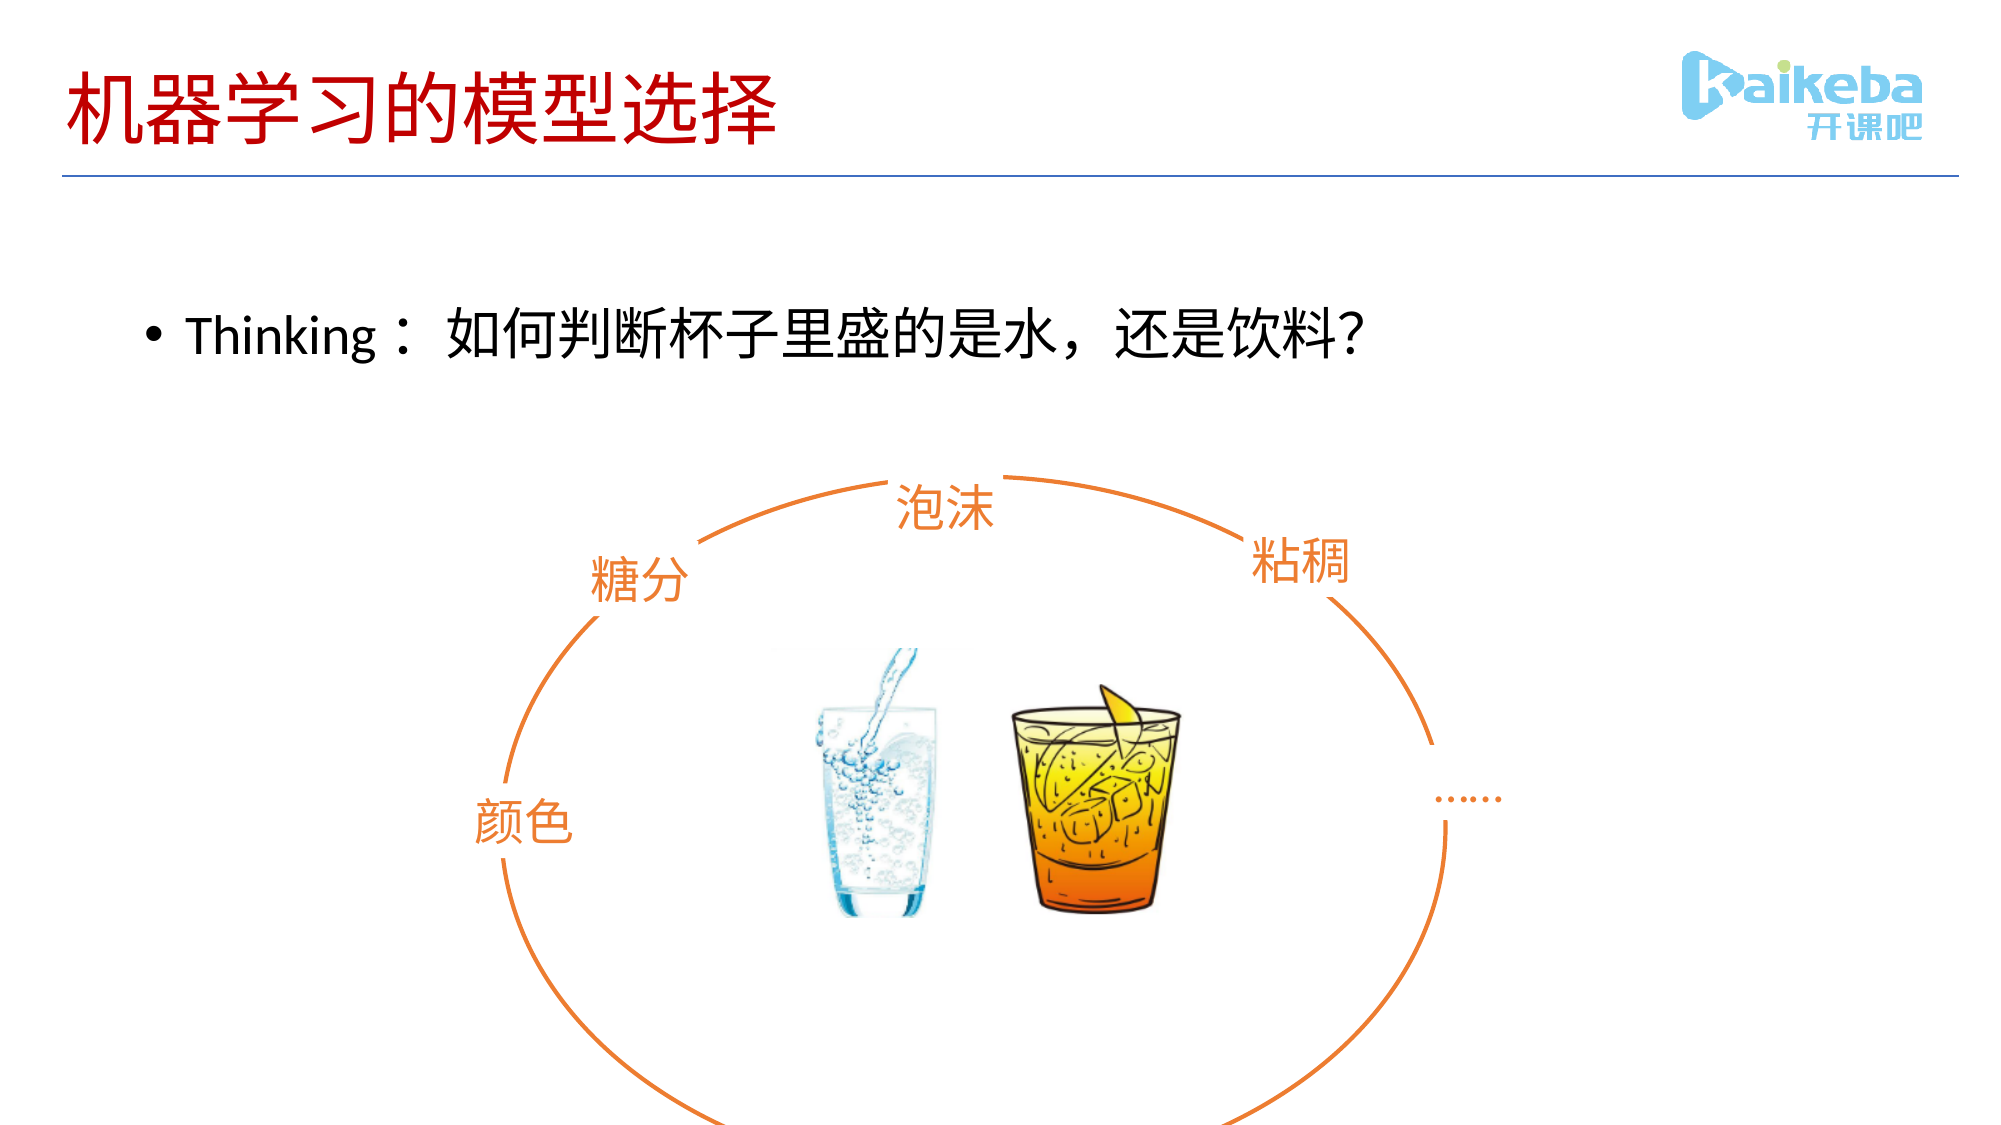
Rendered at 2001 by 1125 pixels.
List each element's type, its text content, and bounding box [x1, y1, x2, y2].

text_box …… [1426, 745, 1511, 820]
text_box 颜色 [467, 783, 583, 859]
picture [991, 683, 1204, 918]
text_box 泡沫 [887, 468, 1004, 544]
list Thinking：如何判断杯子里盛的是水，还是饮料？ [136, 298, 1631, 376]
picture [767, 648, 974, 918]
text_box 糖分 [583, 541, 699, 617]
title 机器学习的模型选择 [57, 59, 1728, 167]
text_box 城市计算： 出租车行程的总时间，交通流量预测，PM2.5预测 价格预测 北上广、比特币、短租数据集 竞猜 篮球联赛，预测那个团队能够获胜 医疗 肺癌检测，预测17个身体区域存在威胁的概率 金融科技： 风险控制，失信企业识别，用户违约预测，潜在企业客户预测 HR 员工离职预测 [1653, 21, 1950, 167]
text_box [501, 475, 1448, 1125]
text_box 粘稠 [1243, 521, 1359, 597]
